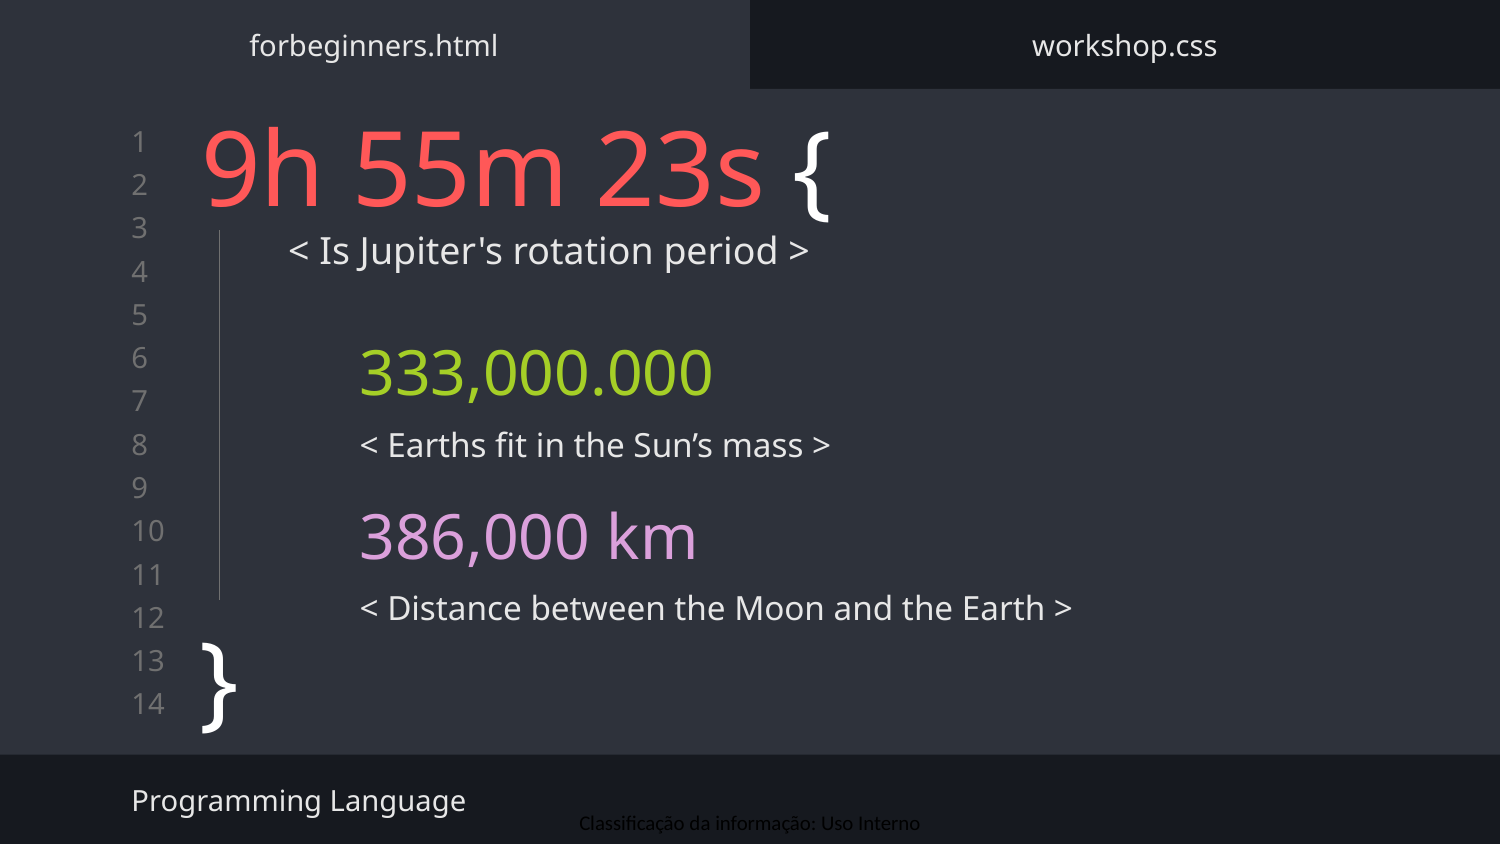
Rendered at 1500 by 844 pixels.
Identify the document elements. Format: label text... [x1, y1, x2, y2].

subtitle forbeginners.html [0, 15, 749, 74]
title 9h 55m 23s { [186, 112, 1063, 218]
title 333,000.000 [344, 330, 1183, 411]
title 386,000 km [344, 494, 1183, 574]
subtitle < Is Jupiter's rotation period > [273, 217, 1063, 283]
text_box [177, 230, 262, 756]
subtitle Programming Language [116, 770, 915, 829]
subtitle workshop.css [750, 15, 1500, 74]
subtitle < Earths fit in the Sun’s mass > [344, 411, 1183, 477]
subtitle < Distance between the Moon and the Earth > [344, 574, 1301, 641]
